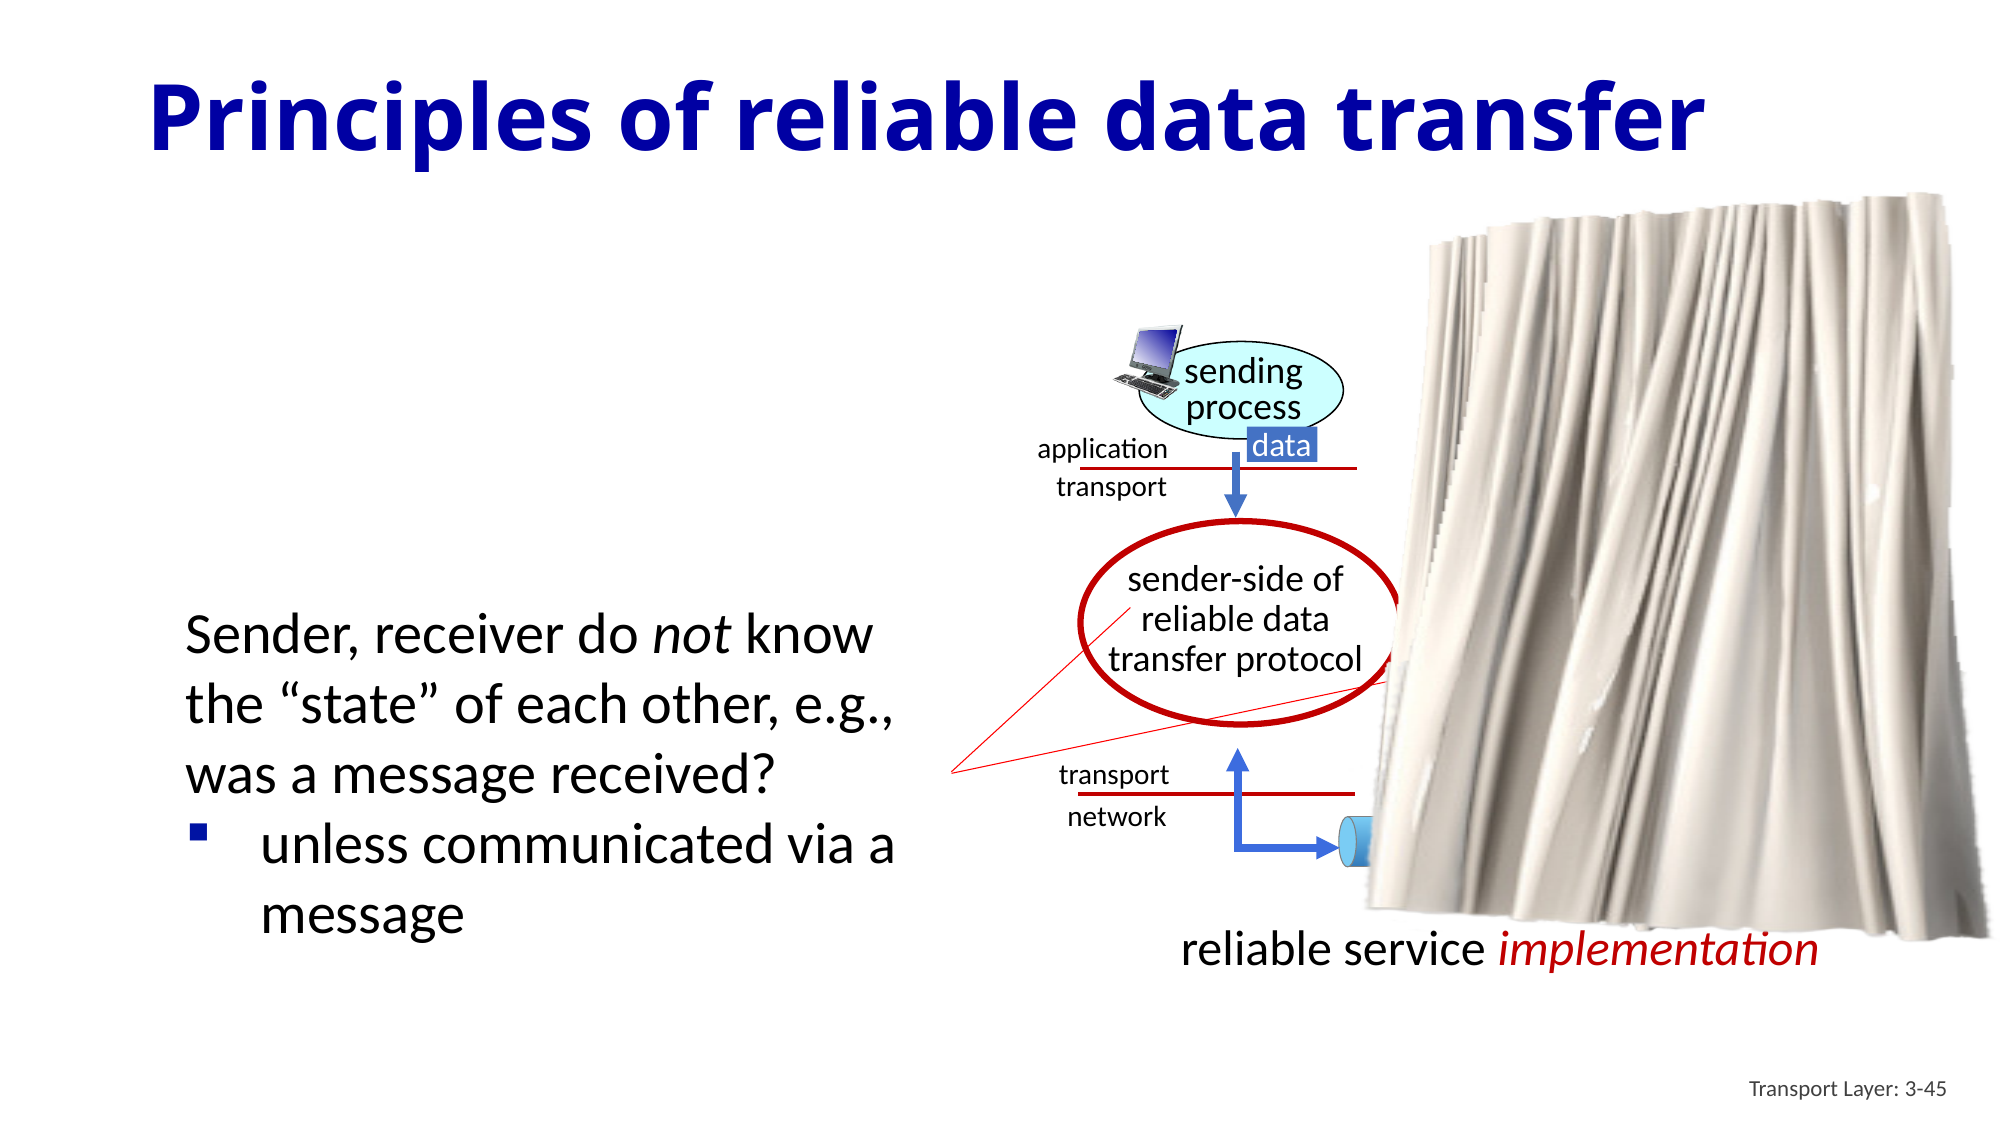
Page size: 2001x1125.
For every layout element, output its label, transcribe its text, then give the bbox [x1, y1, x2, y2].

title Principles of reliable data transfer [131, 47, 1952, 195]
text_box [170, 587, 1643, 957]
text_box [1021, 943, 1940, 984]
picture [1348, 191, 2000, 943]
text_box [1021, 311, 1348, 587]
slide_number Transport Layer: 3-45 [1512, 1056, 1963, 1117]
